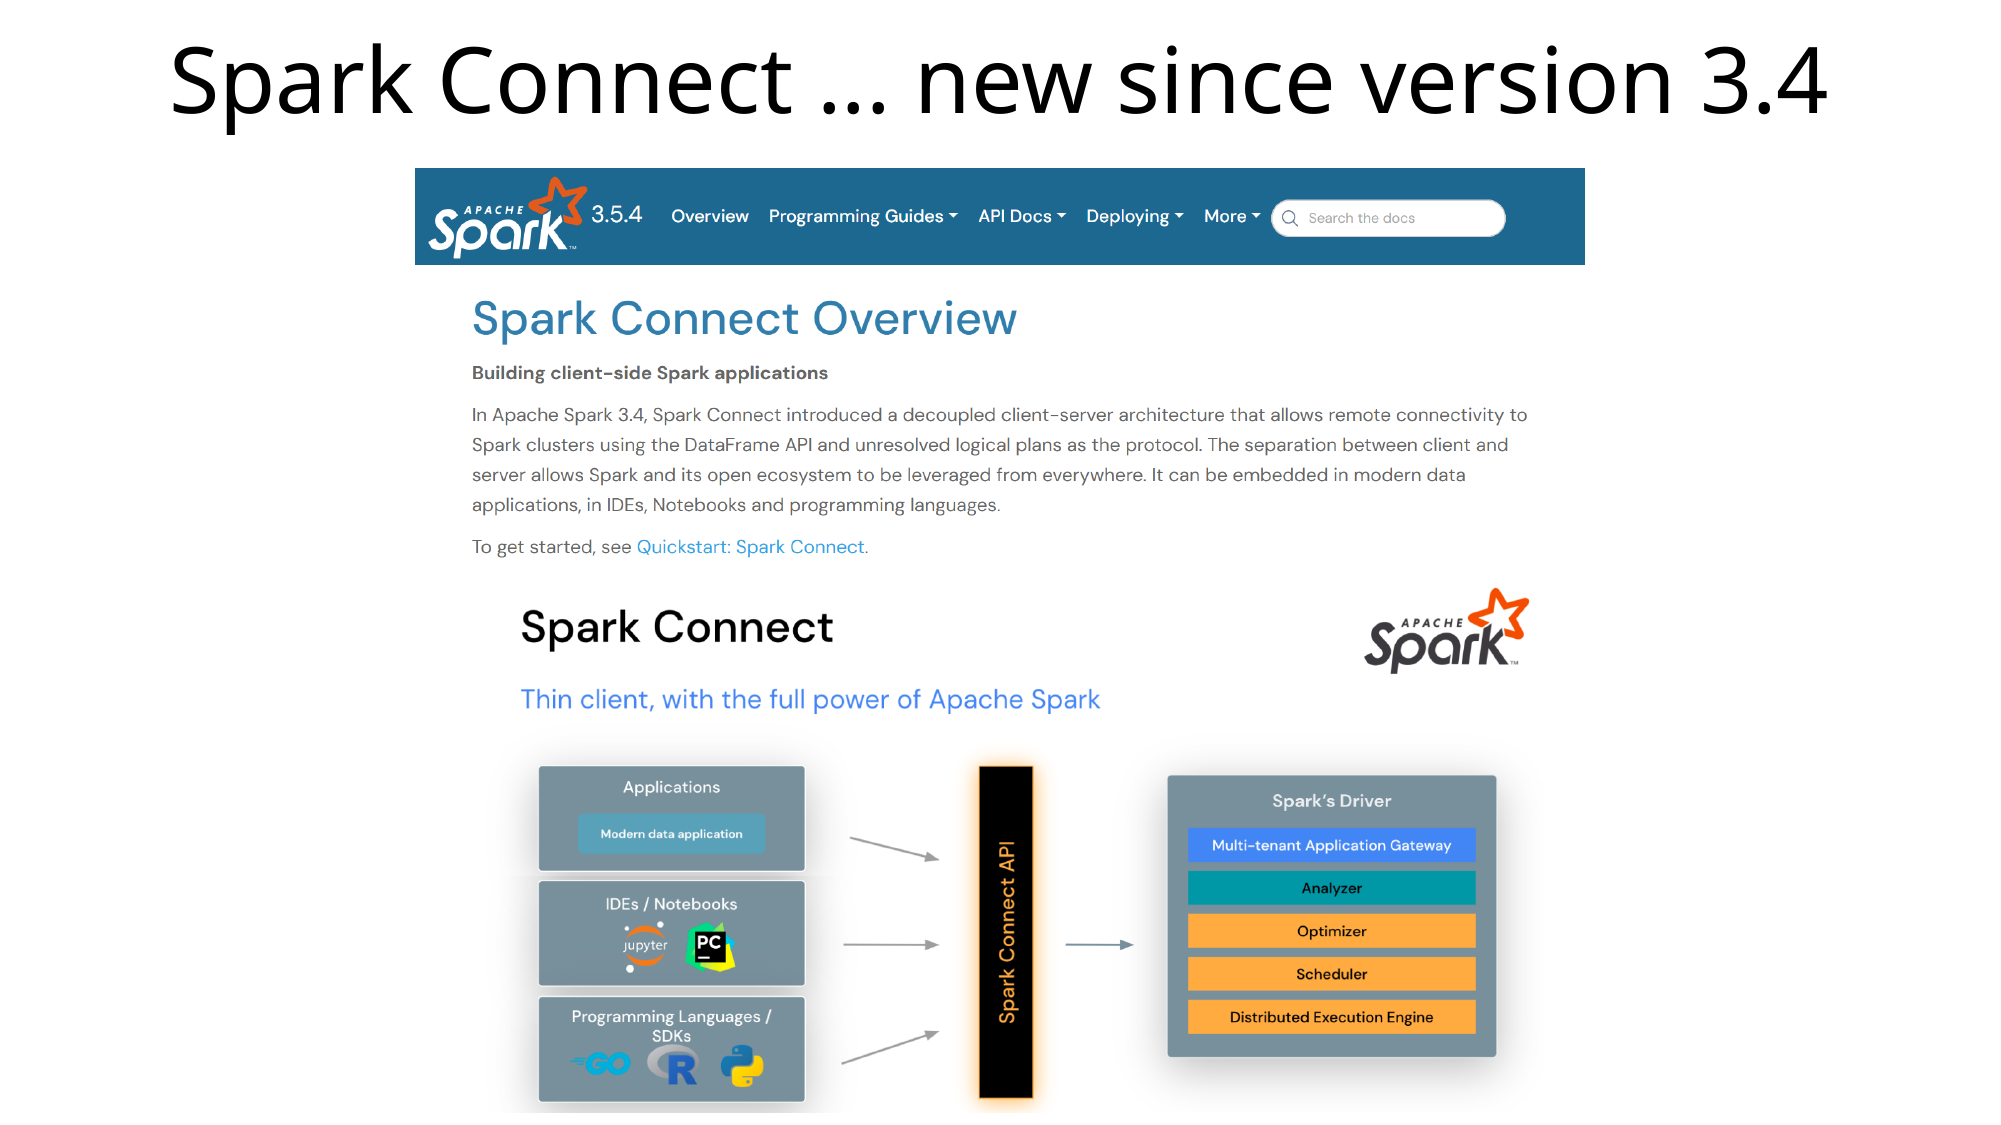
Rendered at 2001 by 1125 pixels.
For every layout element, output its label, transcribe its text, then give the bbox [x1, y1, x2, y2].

title Spark Connect ... new since version 3.4 [137, 0, 1863, 169]
picture [415, 168, 1585, 1113]
